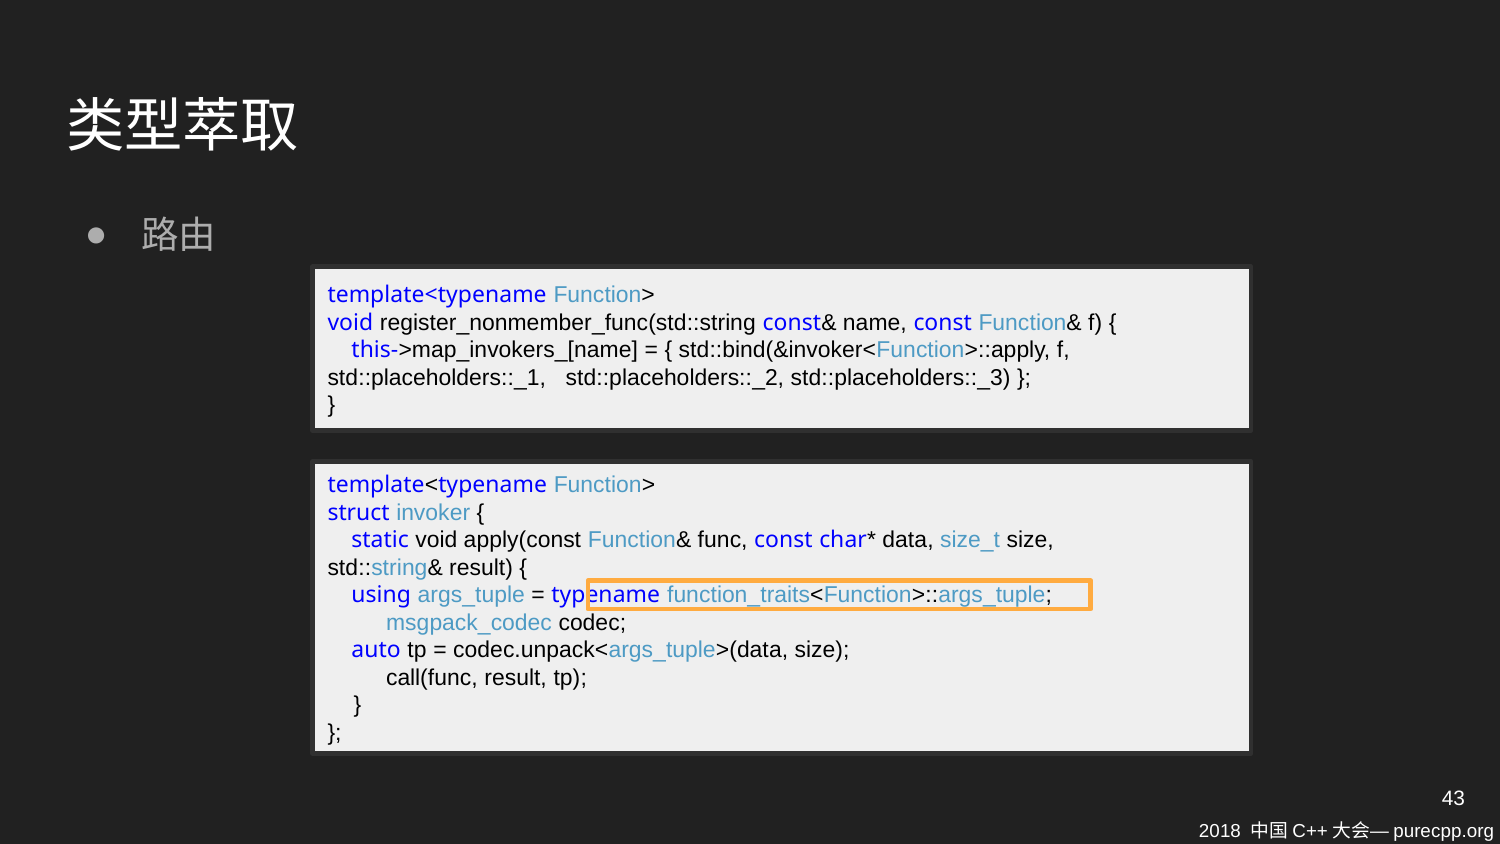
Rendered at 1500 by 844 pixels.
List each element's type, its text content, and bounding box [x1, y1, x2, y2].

text_box template<typename Function> void register_nonmember_func(std::string const& name, const Function& f) { this->map_invokers_[name] = { std::bind(&invoker<Function>::apply, f, std::placeholders::_1, std::placeholders::_2, std::placeholders::_3) }; } [312, 266, 1251, 431]
slide_number 43 [1389, 764, 1480, 830]
list 路由 [51, 189, 1449, 750]
title 类型萃取 [51, 72, 1449, 167]
text_box template<typename Function> struct invoker { static void apply(const Function& func, const char* data, size_t size, std::string& result) { using args_tuple = typename function_traits<Function>::args_tuple; msgpack_codec codec; auto tp = codec.unpack<args_tuple>(data, size); call(func, result, tp); } }; [312, 461, 1251, 754]
text_box [587, 580, 1091, 610]
